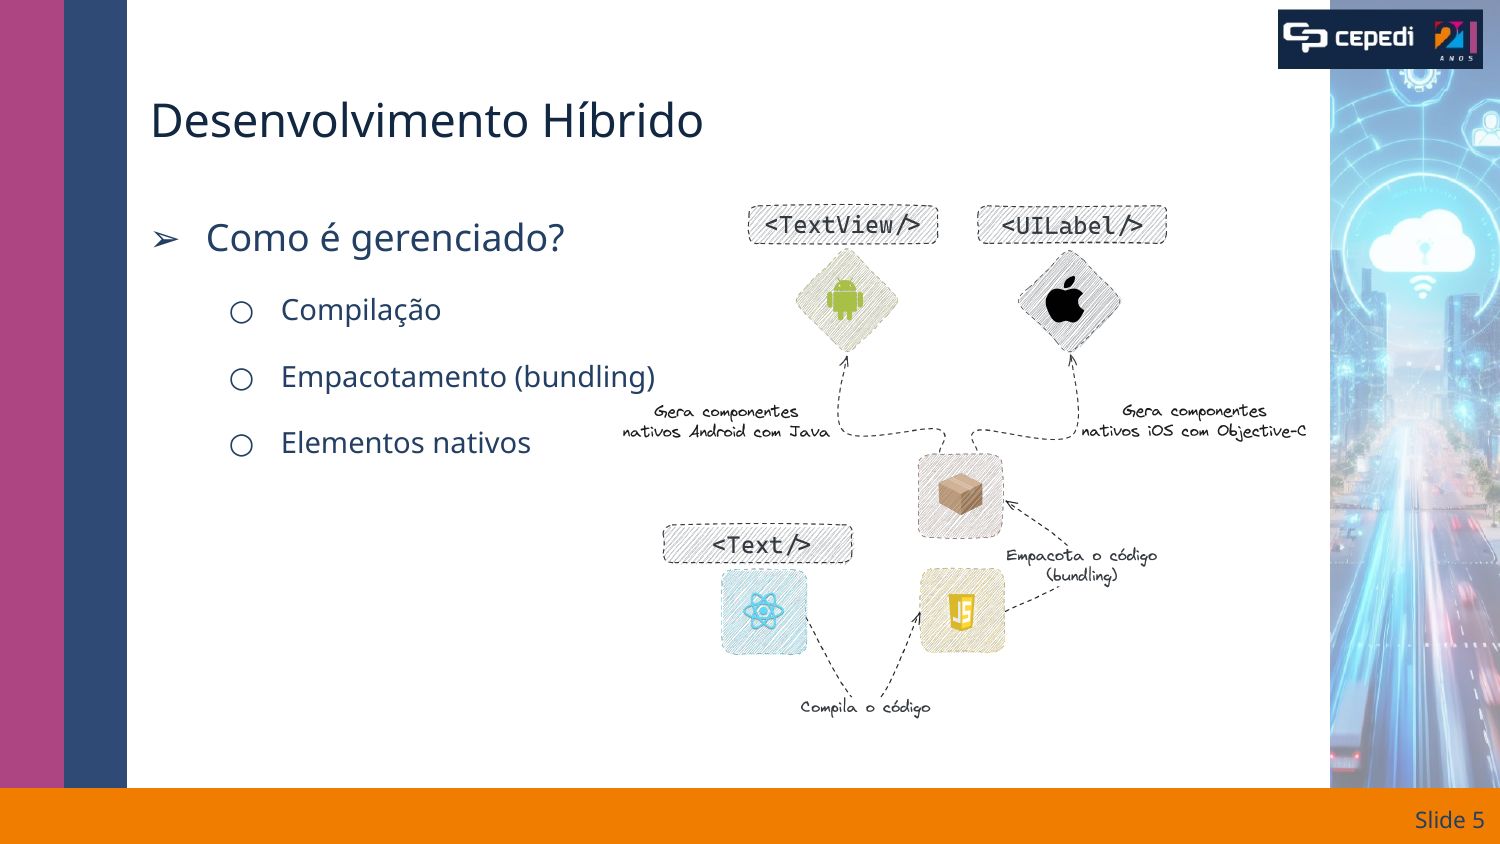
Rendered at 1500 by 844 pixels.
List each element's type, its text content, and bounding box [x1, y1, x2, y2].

picture [0, 0, 1500, 844]
slide_number Slide ‹#› [1277, 789, 1500, 844]
title Desenvolvimento Híbrido [134, 72, 1339, 167]
list Como é gerenciado? Compilação Empacotamento (bundling) Elementos nativos [115, 189, 1320, 750]
